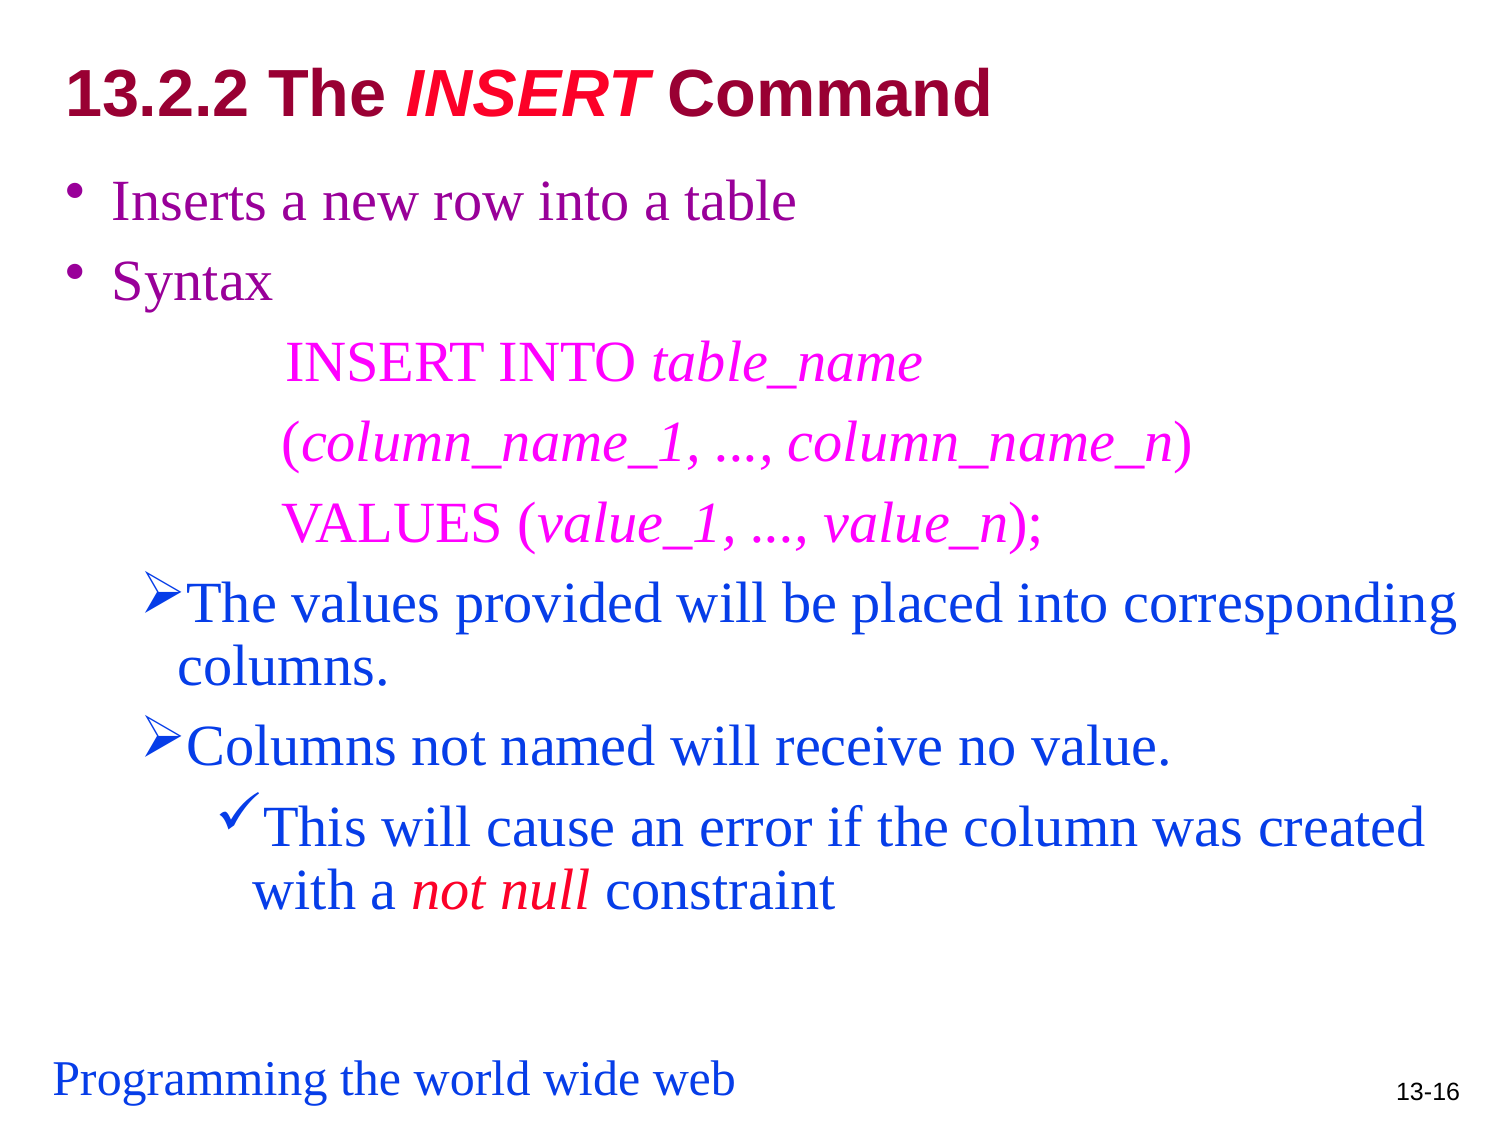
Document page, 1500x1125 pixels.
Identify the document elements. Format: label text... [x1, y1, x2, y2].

title 13.2.2 The INSERT Command [50, 49, 1463, 138]
list Inserts a new row into a table Syntax INSERT INTO table_name (column_name_1, ..., column_name_n) VALUES (value_1, ..., value_n); The values provided will be placed into corresponding columns. Columns not named will receive no value. This will cause an error if the column was created with a not null constraint [50, 162, 1463, 1025]
